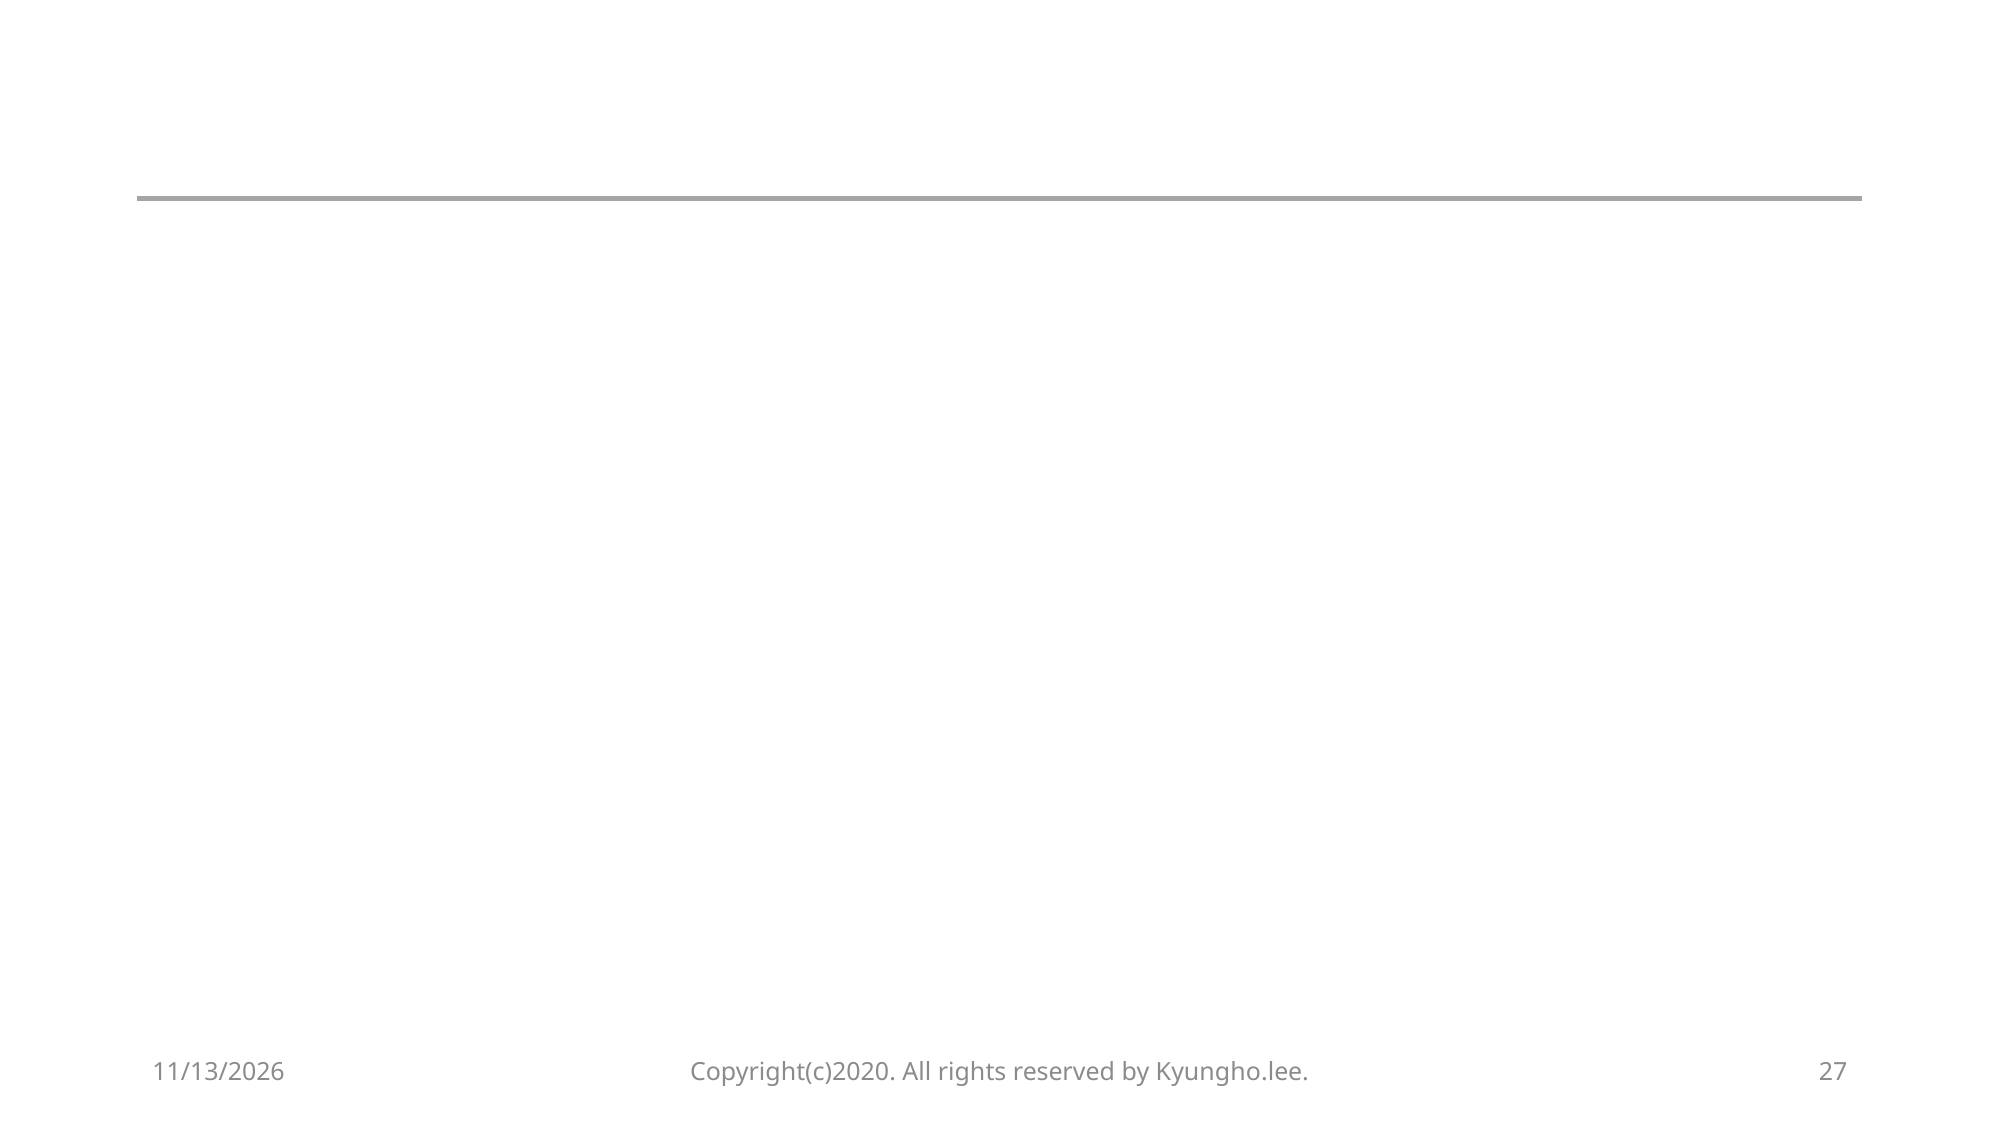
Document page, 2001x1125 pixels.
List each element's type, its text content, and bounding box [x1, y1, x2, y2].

slide_number 27 [1412, 1042, 1863, 1103]
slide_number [137, 1042, 588, 1103]
footer Copyright(c)2020. All rights reserved by Kyungho.lee. [662, 1042, 1338, 1103]
